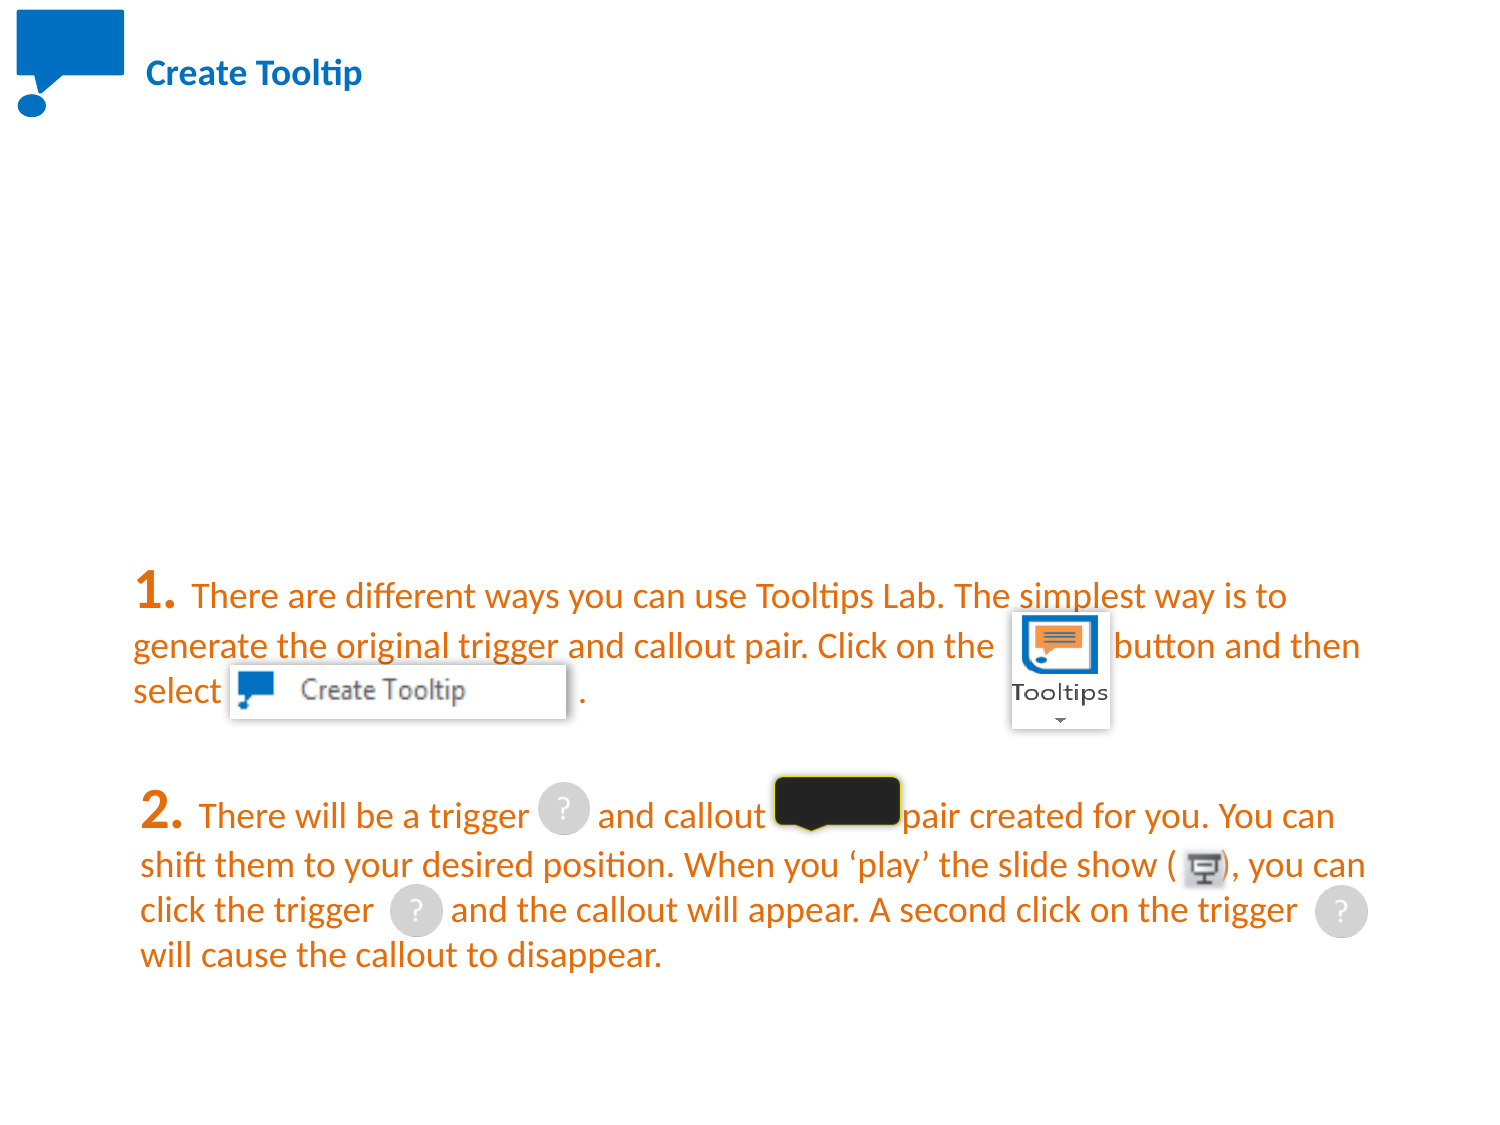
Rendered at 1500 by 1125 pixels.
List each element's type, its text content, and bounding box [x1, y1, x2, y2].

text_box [18, 11, 123, 116]
picture [1312, 880, 1370, 952]
text_box 2. There will be a trigger and callout pair created for you. You can shift them to your desired position. When you ‘play’ the slide show ( ), you can click the trigger and the callout will appear. A second click on the trigger will cause the callout to disappear. [125, 762, 1414, 1028]
text_box 1. There are different ways you can use Tooltips Lab. The simplest way is to generate the original trigger and callout pair. Click on the button and then select . [118, 543, 1407, 763]
picture [1012, 612, 1110, 729]
text_box Create Tooltip [131, 40, 1069, 100]
picture [1178, 844, 1230, 893]
picture [230, 664, 566, 719]
picture [387, 879, 445, 951]
picture [534, 777, 593, 850]
picture [762, 765, 913, 843]
